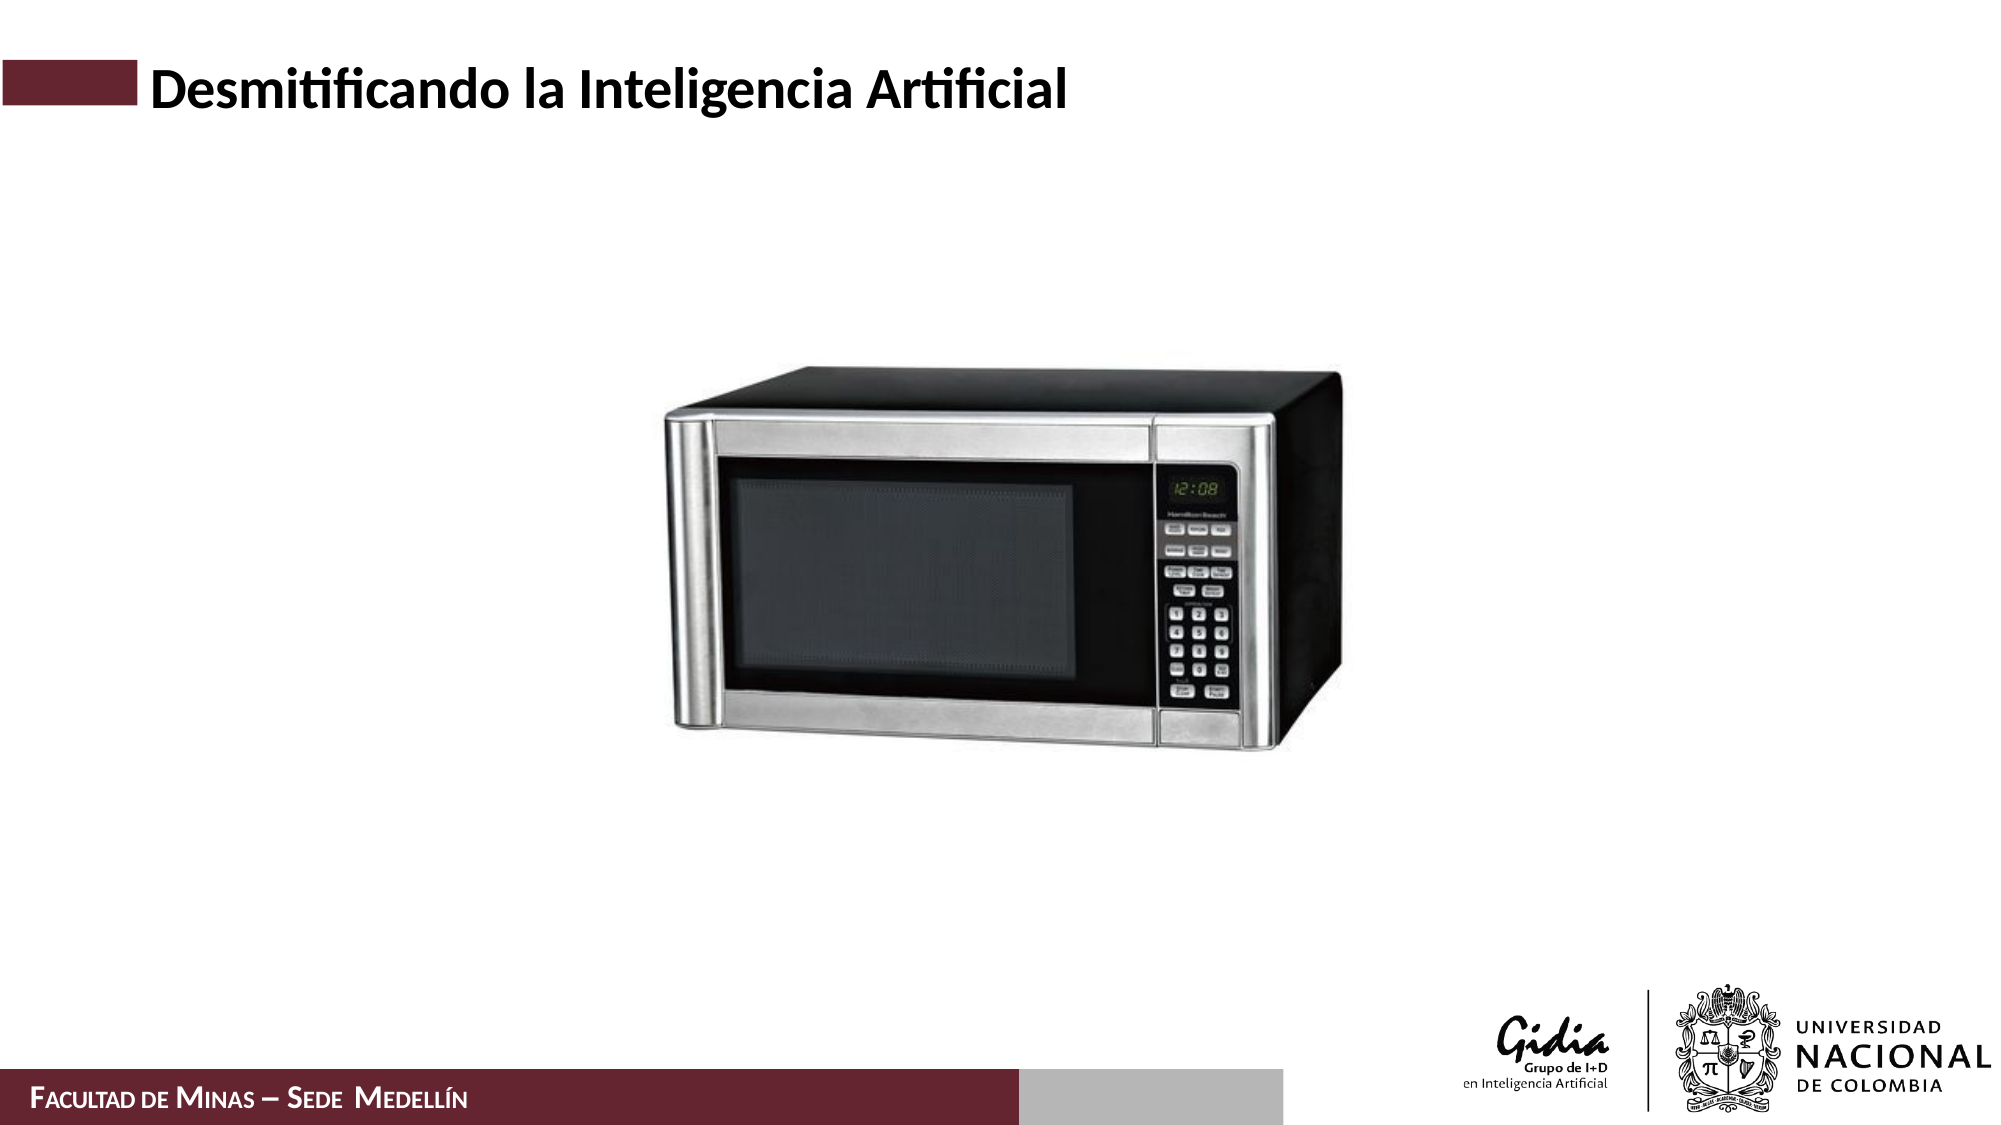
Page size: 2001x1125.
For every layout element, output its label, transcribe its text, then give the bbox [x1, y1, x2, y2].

picture [640, 351, 1360, 774]
picture [1463, 983, 1992, 1113]
title Desmitificando la Inteligencia Artificial [150, 50, 1497, 121]
